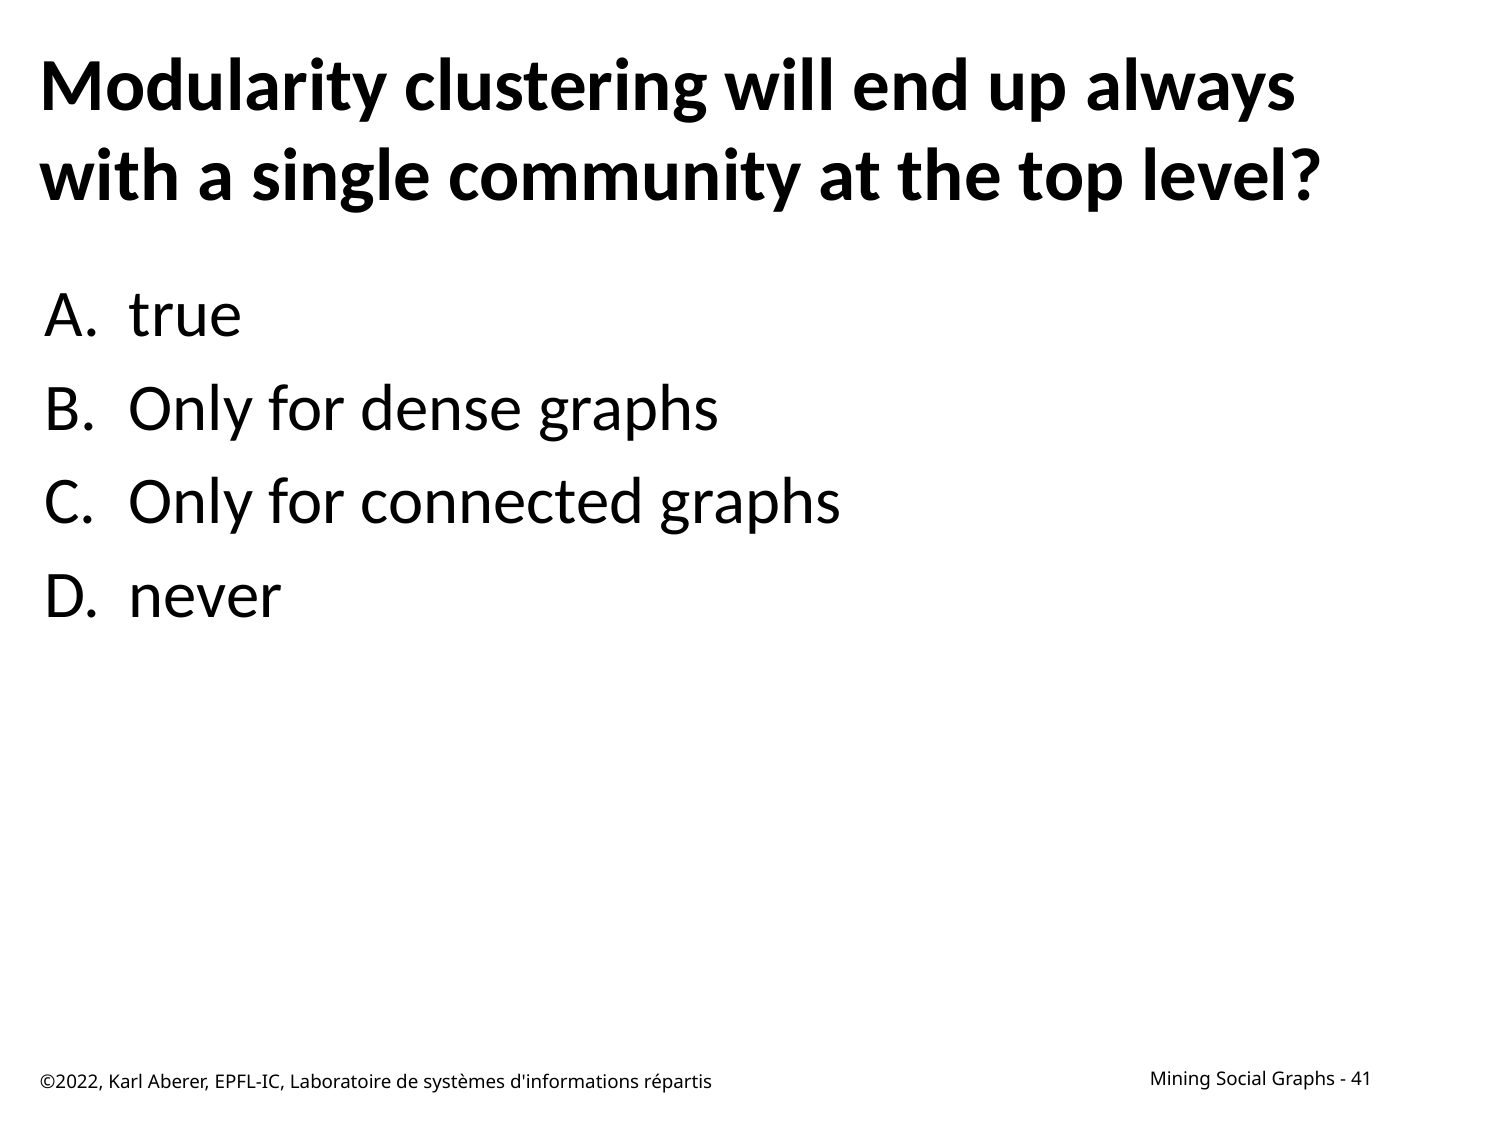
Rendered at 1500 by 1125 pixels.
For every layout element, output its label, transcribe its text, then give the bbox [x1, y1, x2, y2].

footer ©2022, Karl Aberer, EPFL-IC, Laboratoire de systèmes d'informations répartis [24, 1062, 988, 1101]
title Modularity clustering will end up always with a single community at the top level? [24, 49, 1388, 201]
list true Only for dense graphs Only for connected graphs never [29, 262, 1393, 1046]
